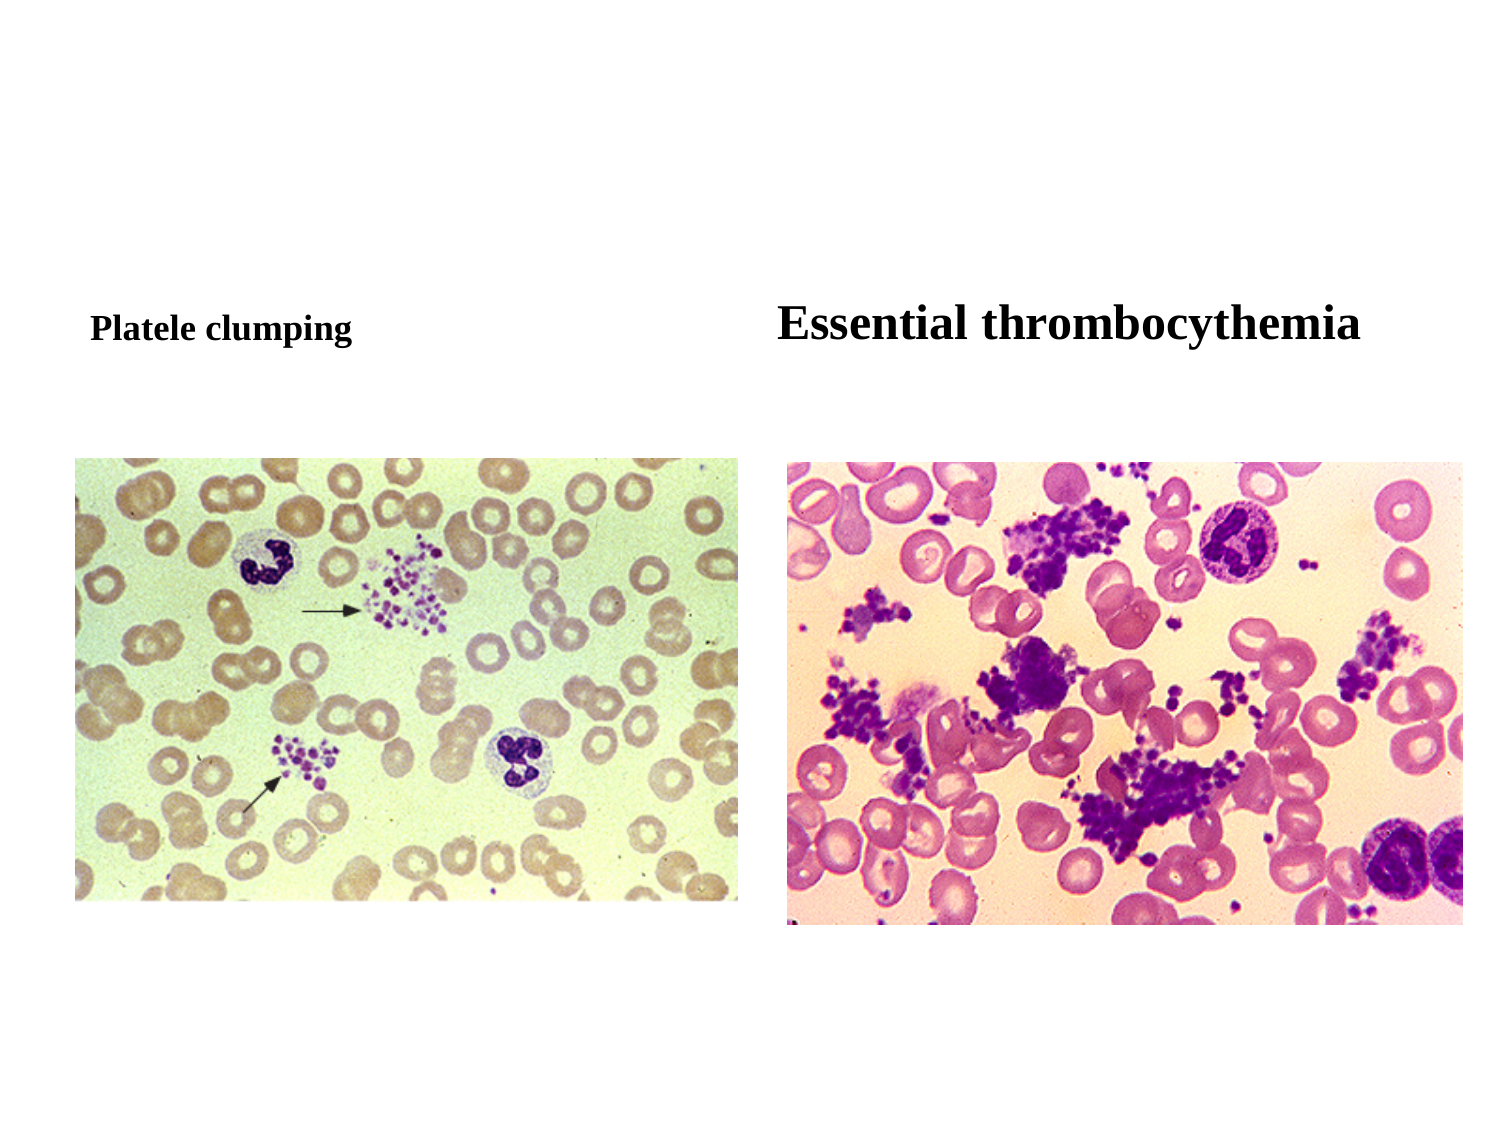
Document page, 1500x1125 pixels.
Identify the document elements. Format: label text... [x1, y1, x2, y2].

list Essential thrombocythemia [761, 251, 1425, 357]
list Platele clumping [75, 237, 738, 357]
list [787, 462, 1463, 926]
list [74, 458, 738, 904]
